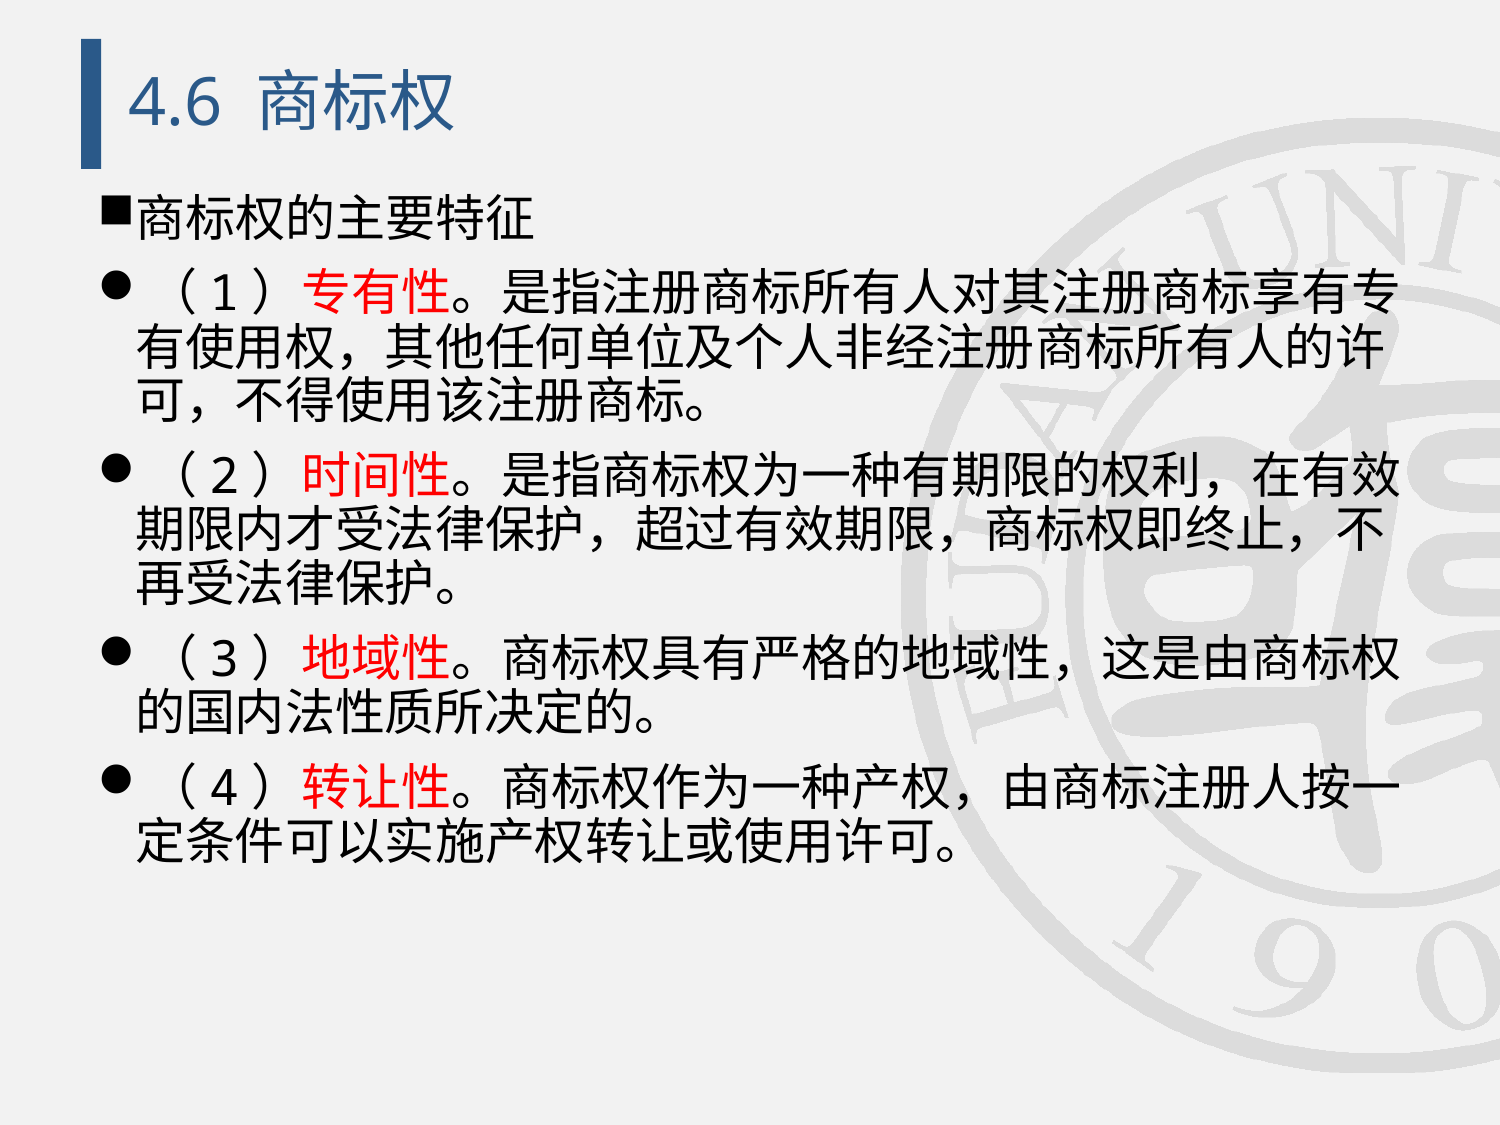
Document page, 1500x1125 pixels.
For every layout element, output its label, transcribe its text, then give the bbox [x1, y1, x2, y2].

title 4.6 商标权 [113, 49, 1387, 159]
list 商标权的主要特征 （1）专有性。是指注册商标所有人对其注册商标享有专有使用权，其他任何单位及个人非经注册商标所有人的许可，不得使用该注册商标。 （2）时间性。是指商标权为一种有期限的权利，在有效期限内才受法律保护，超过有效期限，商标权即终止，不再受法律保护。 （3）地域性。商标权具有严格的地域性，这是由商标权的国内法性质所决定的。 （4）转让性。商标权作为一种产权，由商标注册人按一定条件可以实施产权转让或使用许可。 [82, 185, 1417, 1014]
